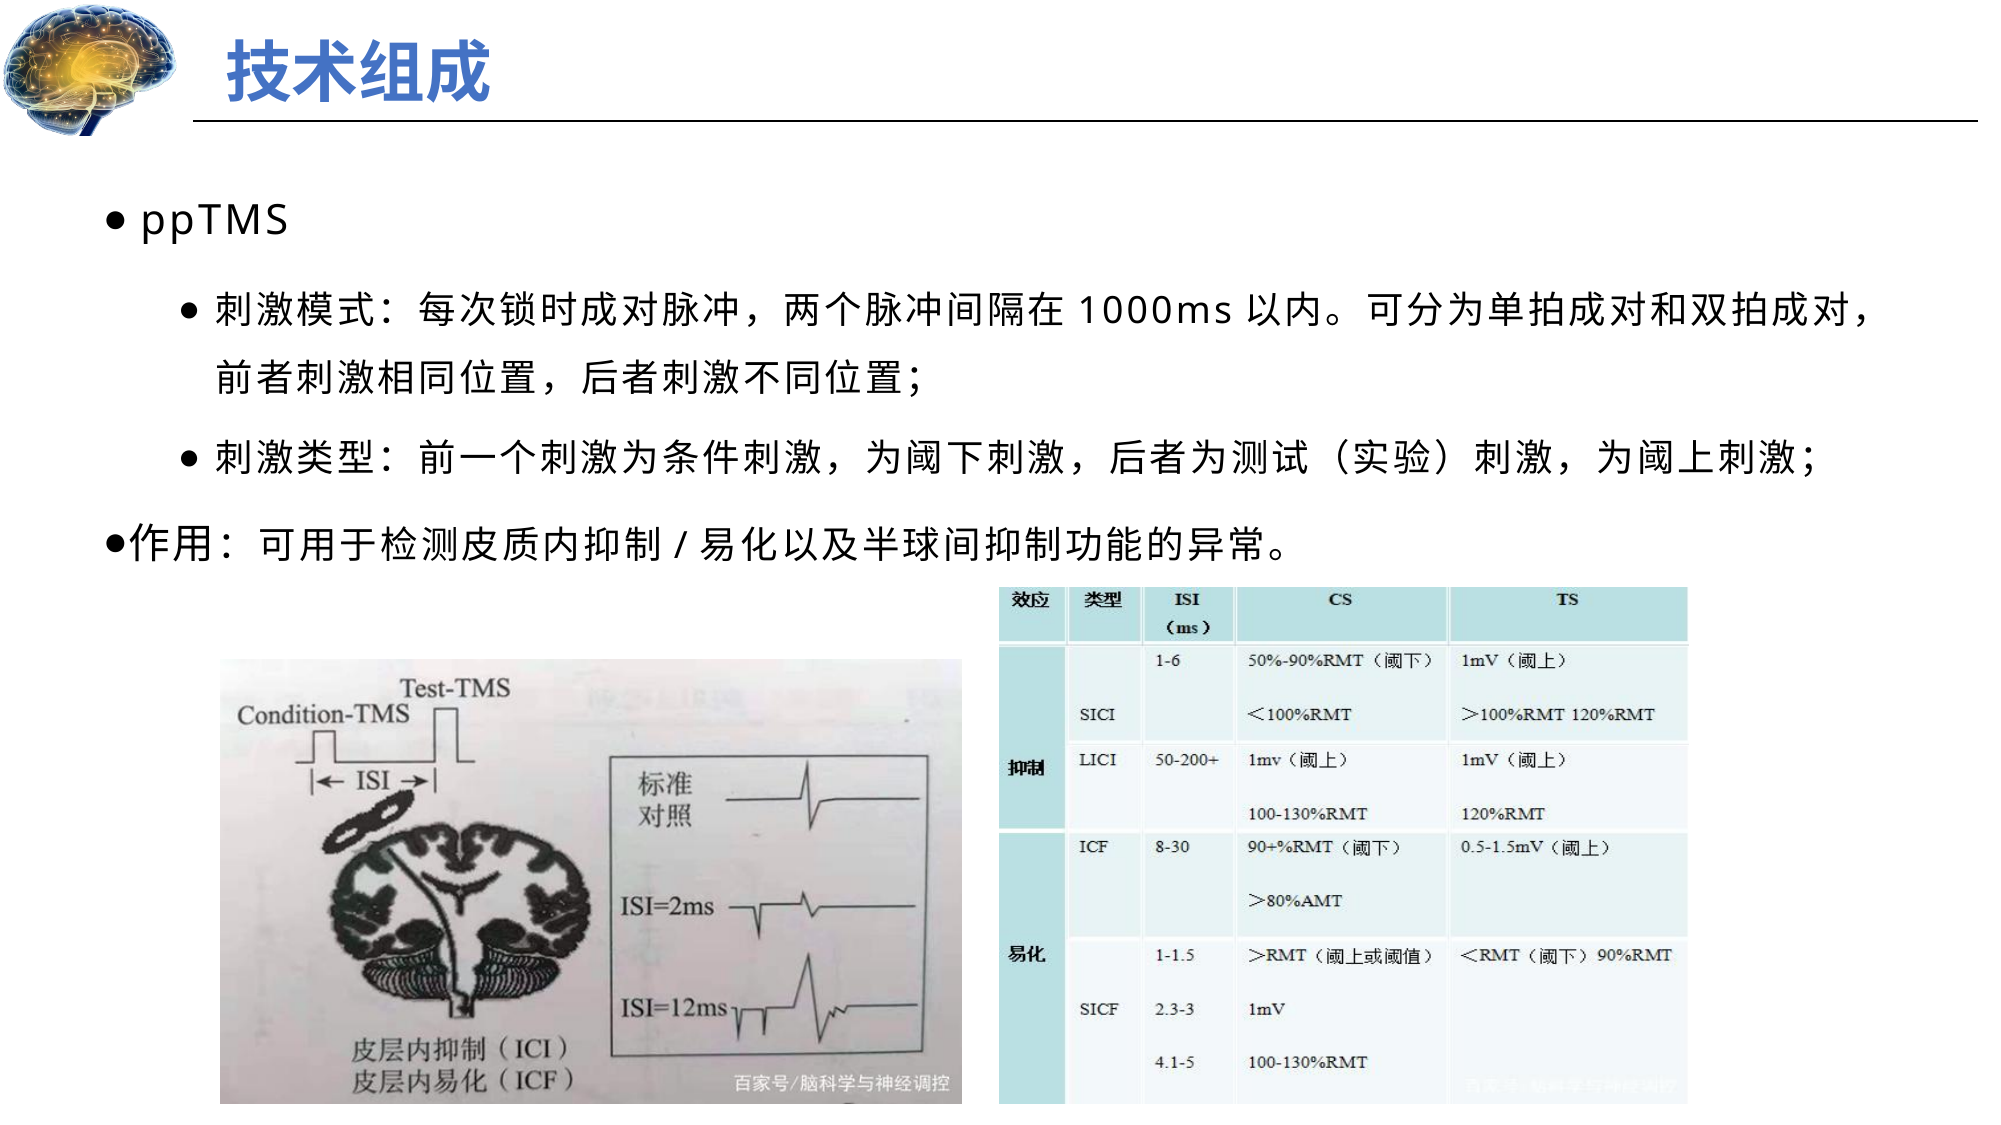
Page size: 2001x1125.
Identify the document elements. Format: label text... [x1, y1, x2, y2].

picture [1, 3, 179, 137]
picture [219, 658, 963, 1105]
text_box 技术组成 [210, 22, 1563, 118]
list ppTMS 刺激模式：每次锁时成对脉冲，两个脉冲间隔在1000ms以内。可分为单拍成对和双拍成对，前者刺激相同位置，后者刺激不同位置； 刺激类型：前一个刺激为条件刺激，为阈下刺激，后者为测试（实验）刺激，为阈上刺激； 作用：可用于检测皮质内抑制/易化以及半球间抑制功能的异常。 [88, 160, 1902, 935]
picture [999, 586, 1690, 1105]
